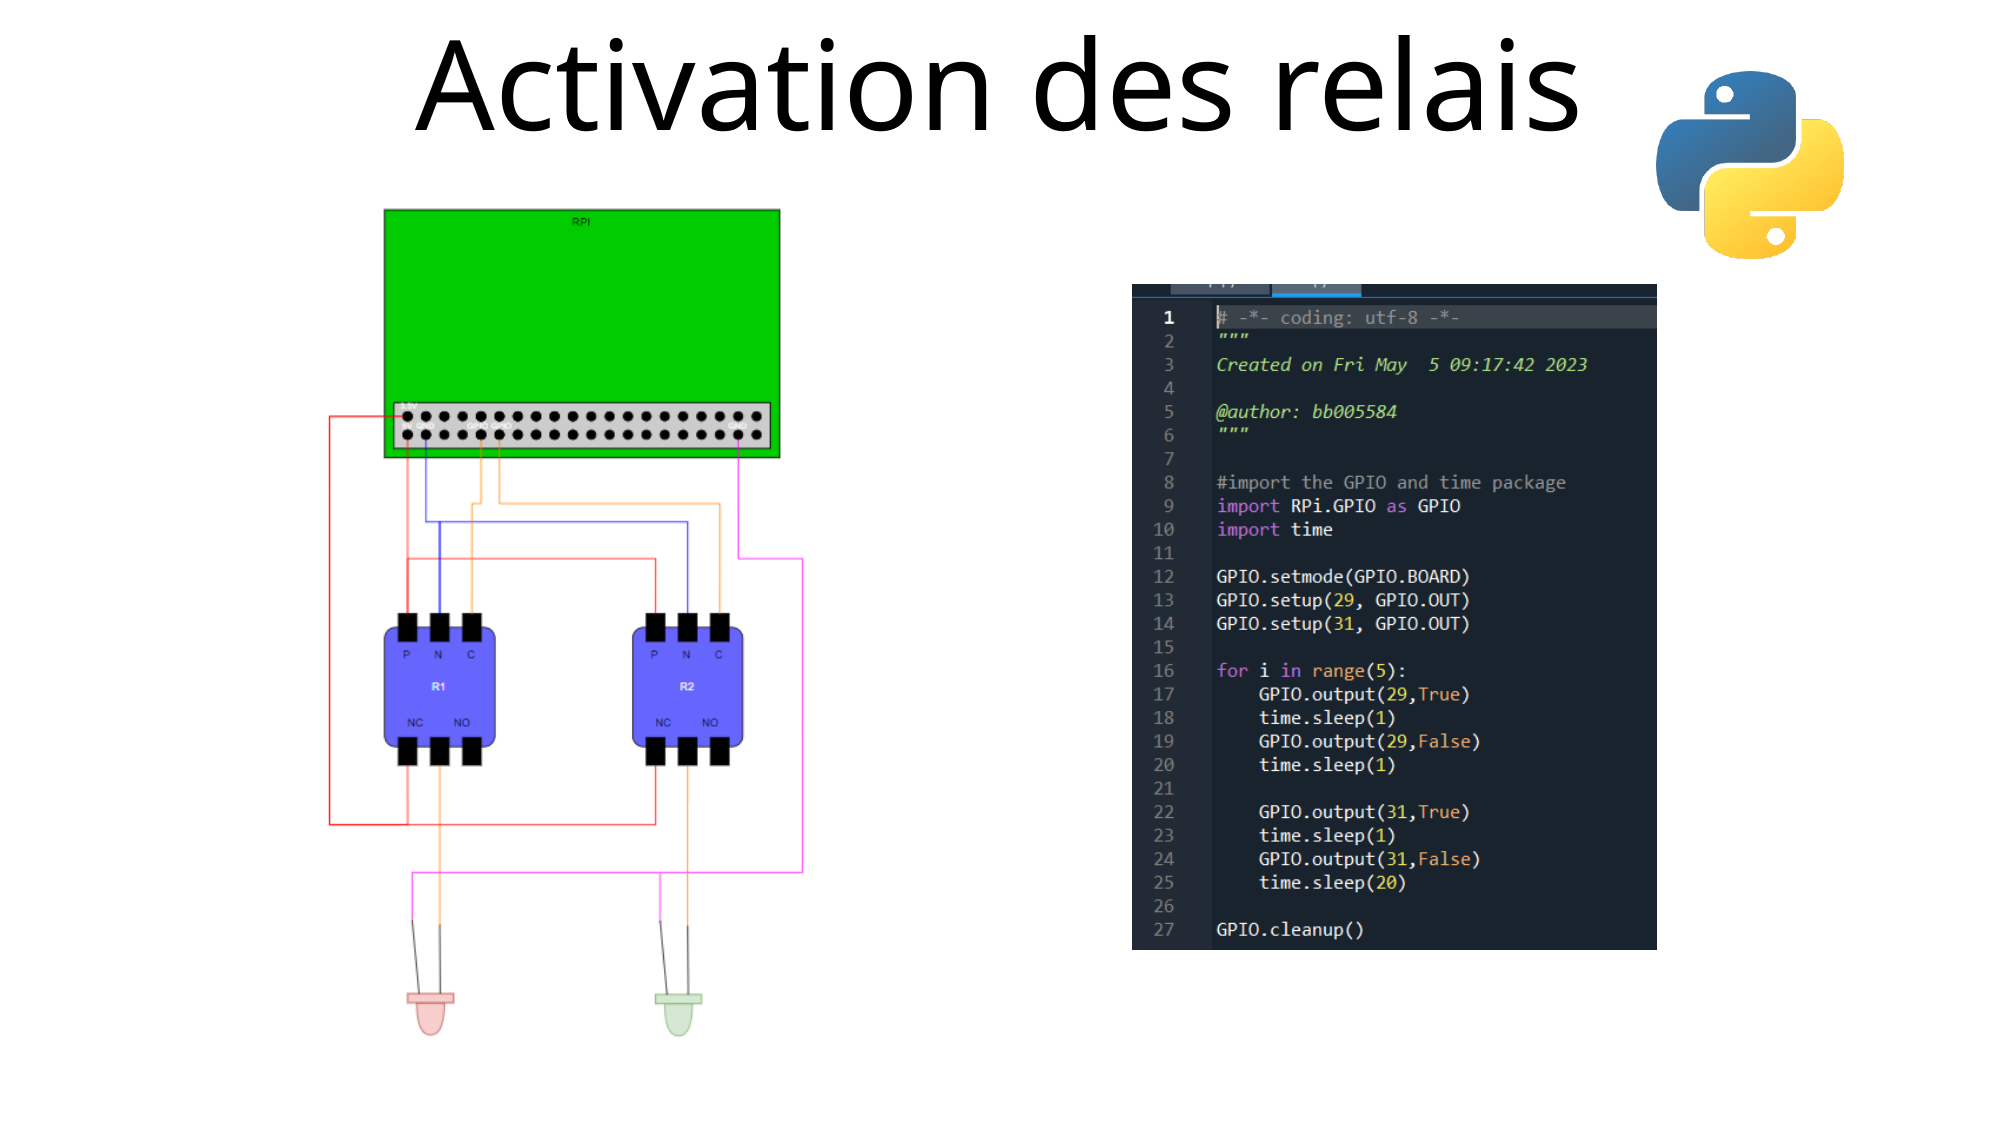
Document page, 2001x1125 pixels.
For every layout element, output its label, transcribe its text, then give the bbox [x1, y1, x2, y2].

picture [1132, 284, 1657, 950]
picture [305, 186, 830, 1047]
picture [1656, 71, 1844, 259]
title Activation des relais [249, 37, 1750, 166]
